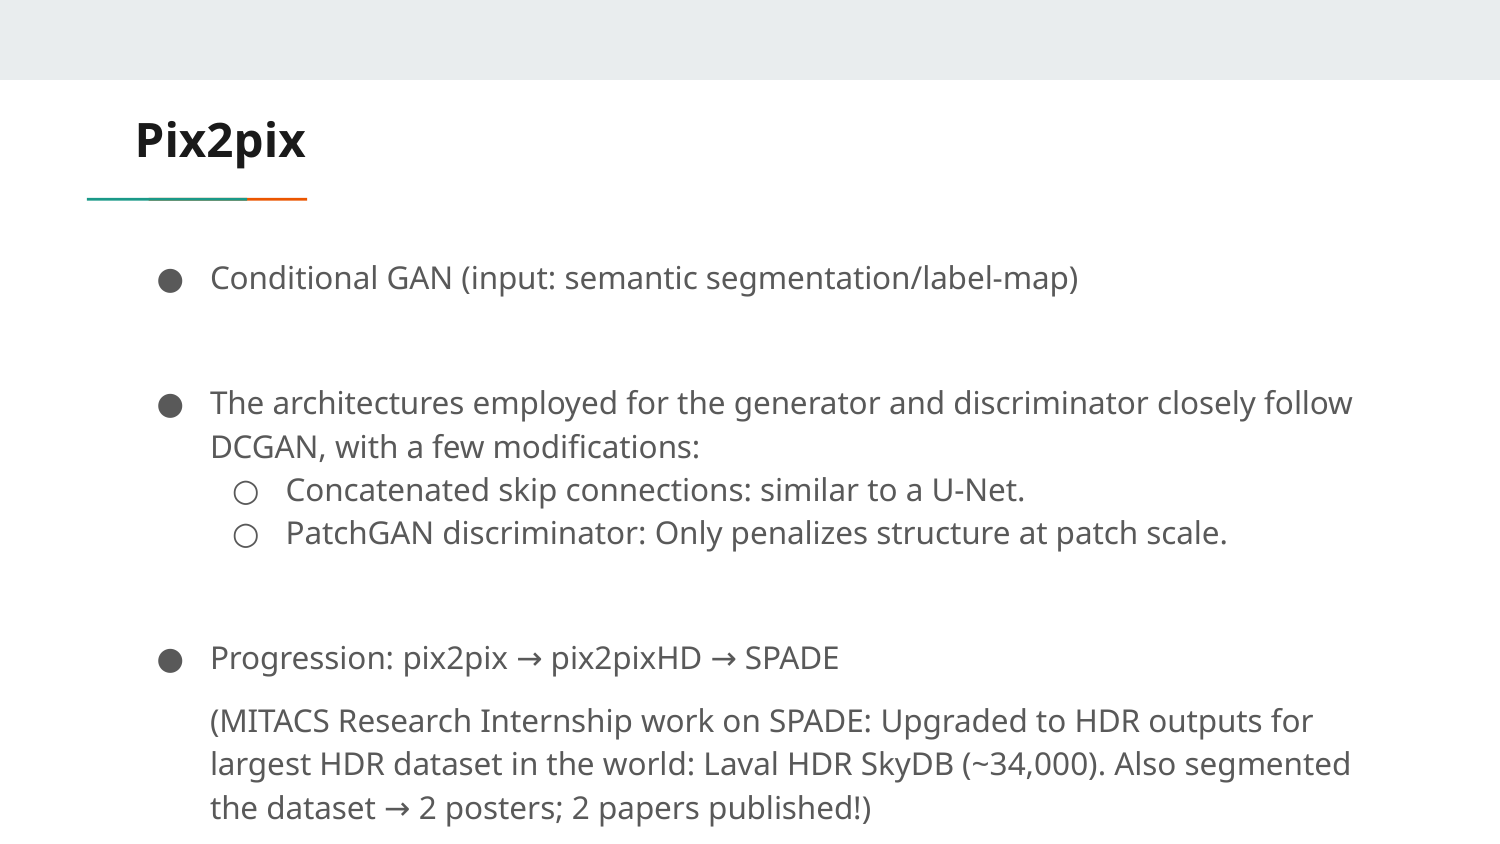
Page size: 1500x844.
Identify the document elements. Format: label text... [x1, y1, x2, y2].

list Conditional GAN (input: semantic segmentation/label-map) The architectures employed for the generator and discriminator closely follow DCGAN, with a few modifications: Concatenated skip connections: similar to a U-Net. PatchGAN discriminator: Only penalizes structure at patch scale. Progression: pix2pix → pix2pixHD → SPADE (MITACS Research Internship work on SPADE: Upgraded to HDR outputs for largest HDR dataset in the world: Laval HDR SkyDB (~34,000). Also segmented the dataset → 2 posters; 2 papers published!) [119, 237, 1381, 844]
title Pix2pix [119, 95, 1381, 184]
